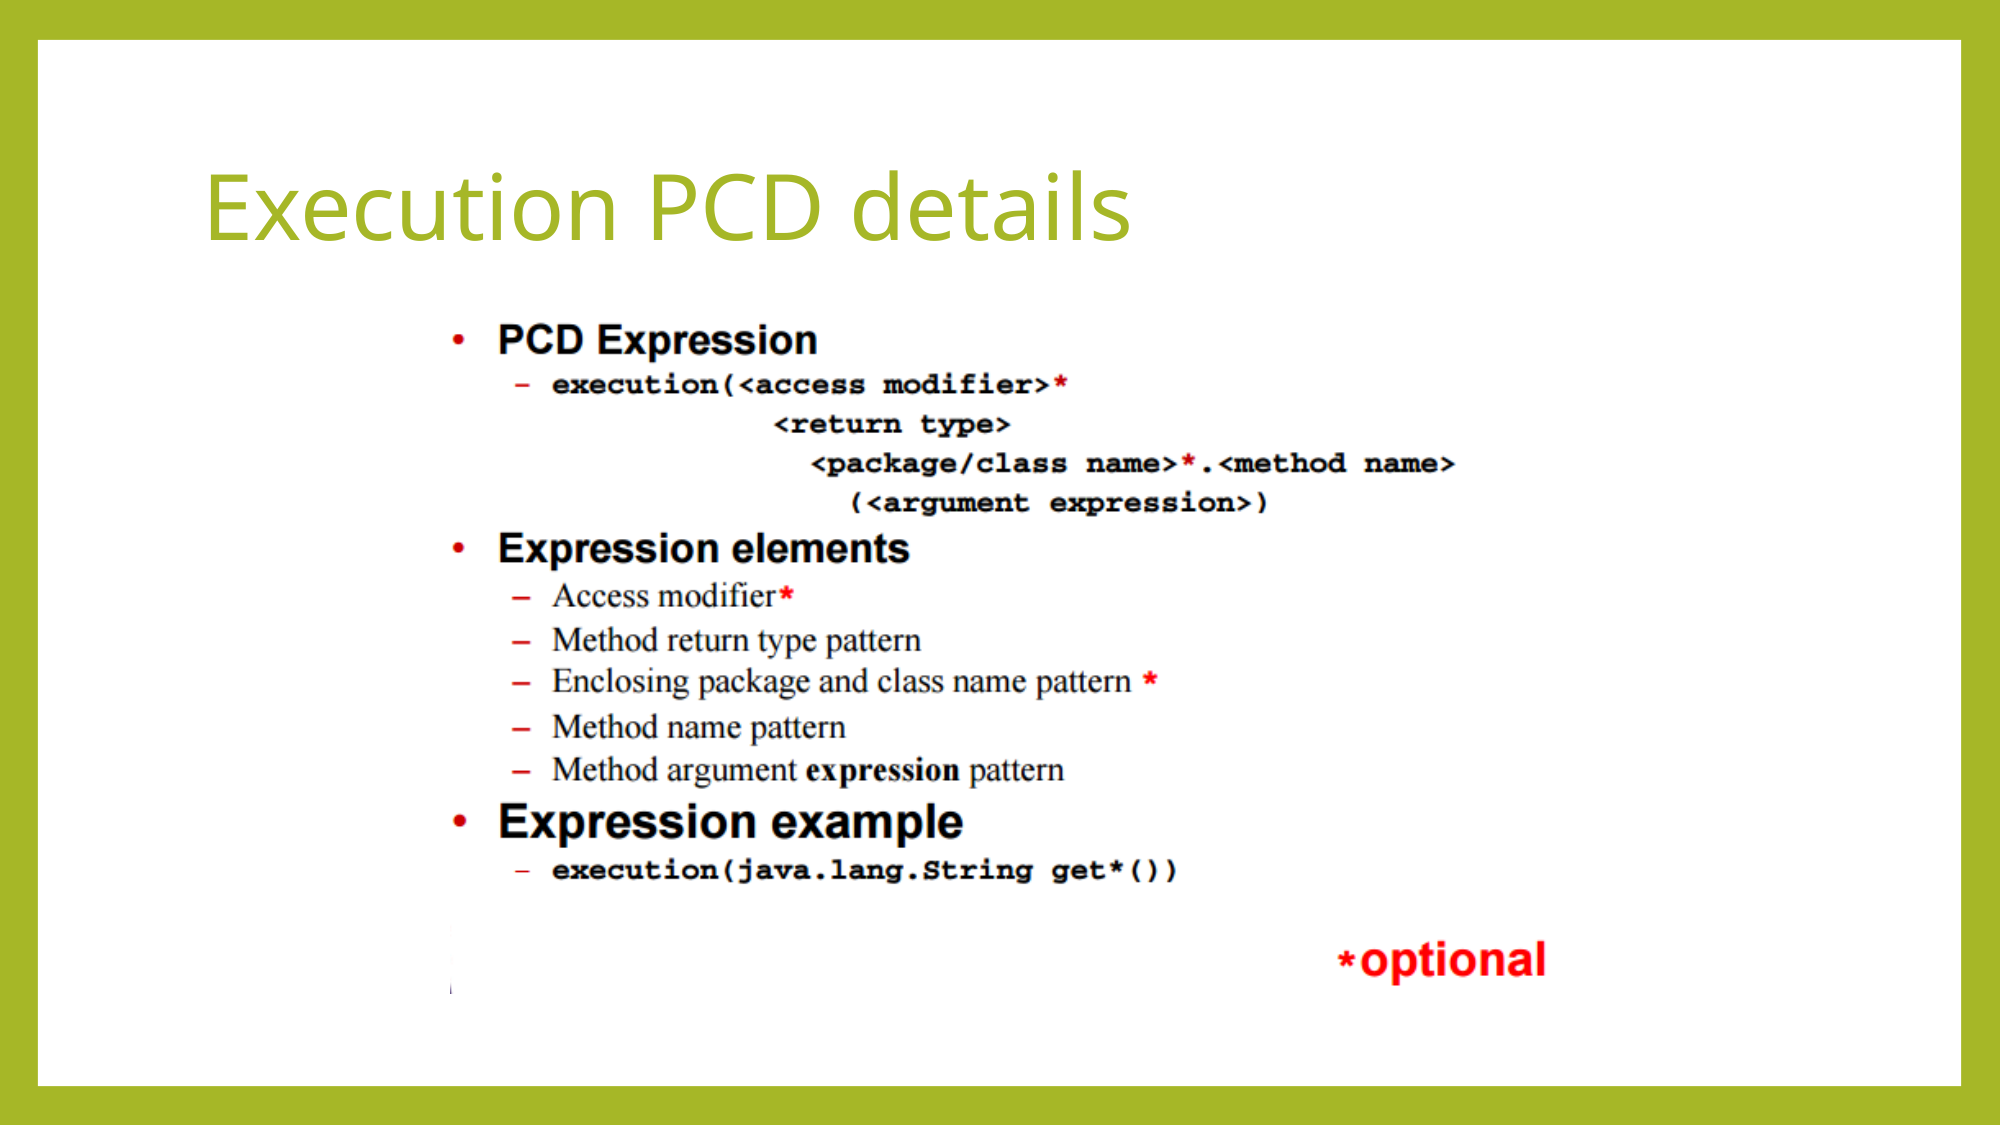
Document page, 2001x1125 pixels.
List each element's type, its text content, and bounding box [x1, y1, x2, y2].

picture [449, 310, 1564, 994]
title Execution PCD details [187, 99, 1808, 323]
